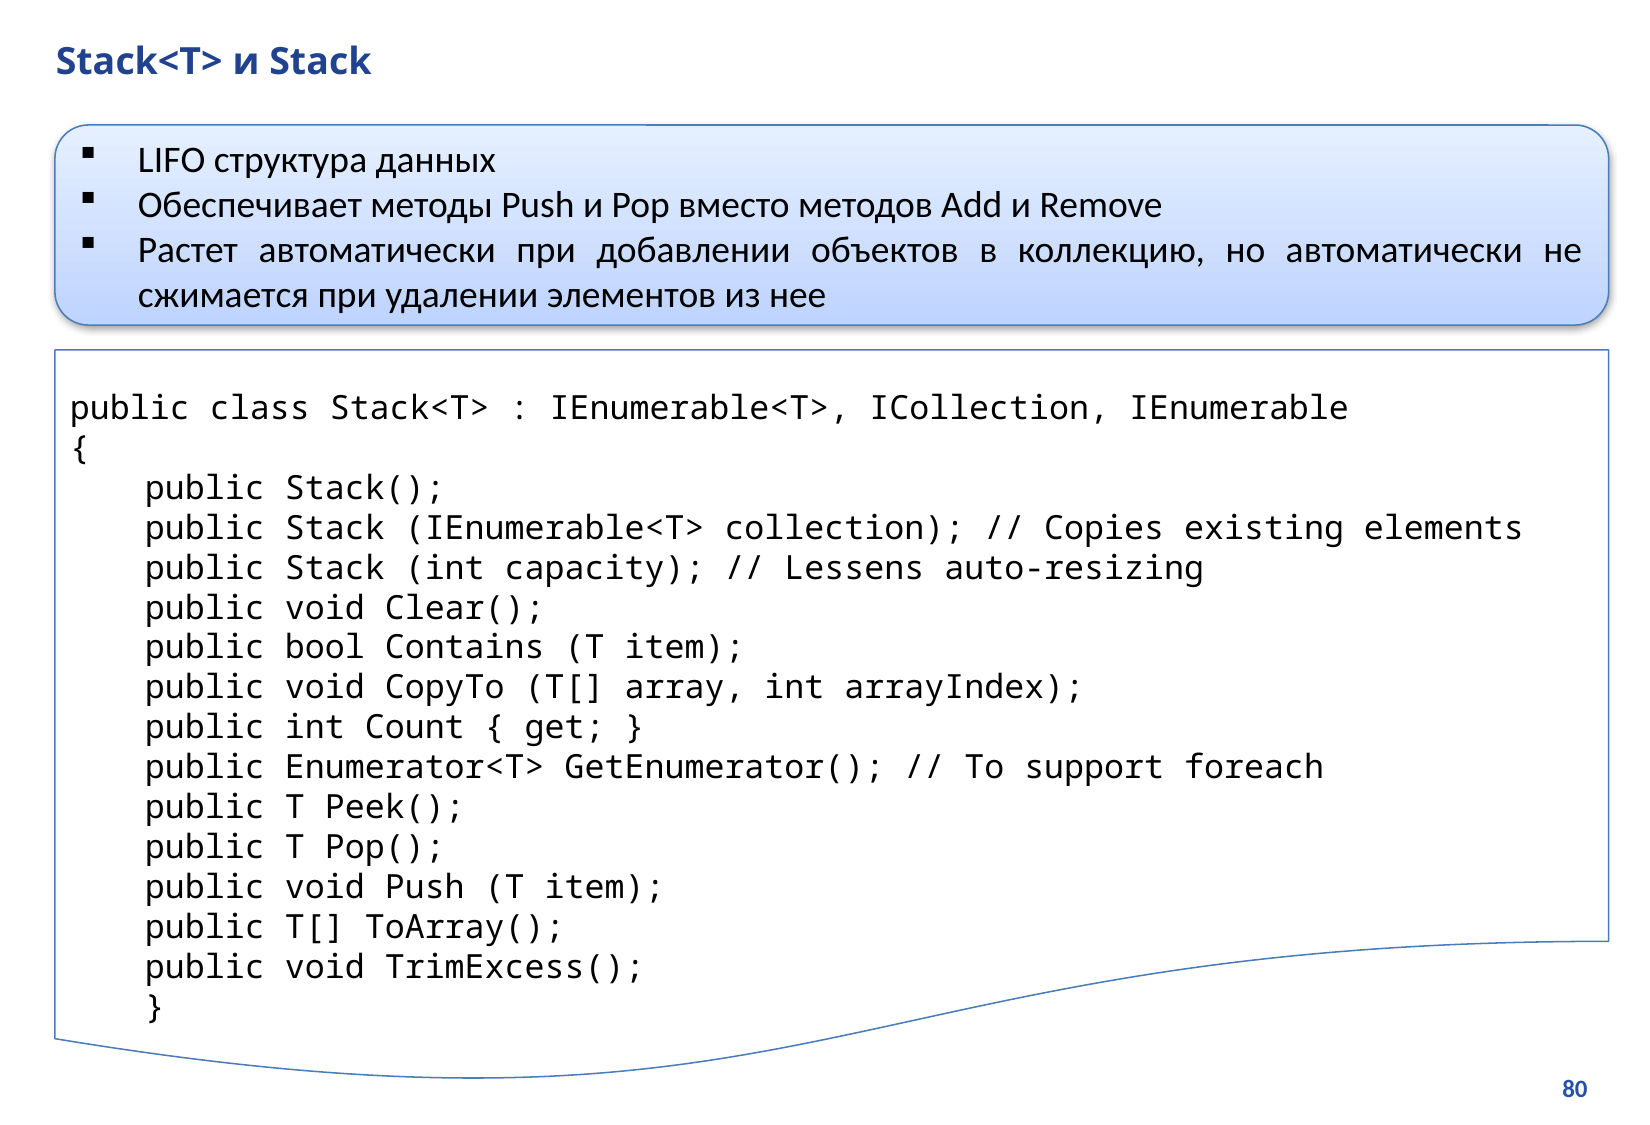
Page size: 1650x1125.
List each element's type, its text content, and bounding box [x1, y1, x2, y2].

text_box LIFO структура данных Обеспечивает методы Push и Pop вместо методов Add и Remove Растет автоматически при добавлении объектов в коллекцию, но автоматически не сжимается при удалении элементов из нее [54, 124, 1610, 326]
title Stack<T> и Stack [40, 29, 1616, 90]
text_box public class Stack<T> : IEnumerable<T>, ICollection, IEnumerable { public Stack(); public Stack (IEnumerable<T> collection); // Copies existing elements public Stack (int capacity); // Lessens auto-resizing public void Clear(); public bool Contains (T item); public void CopyTo (T[] array, int arrayIndex); public int Count { get; } public Enumerator<T> GetEnumerator(); // To support foreach public T Peek(); public T Pop(); public void Push (T item); public T[] ToArray(); public void TrimExcess(); } [54, 349, 1610, 1079]
